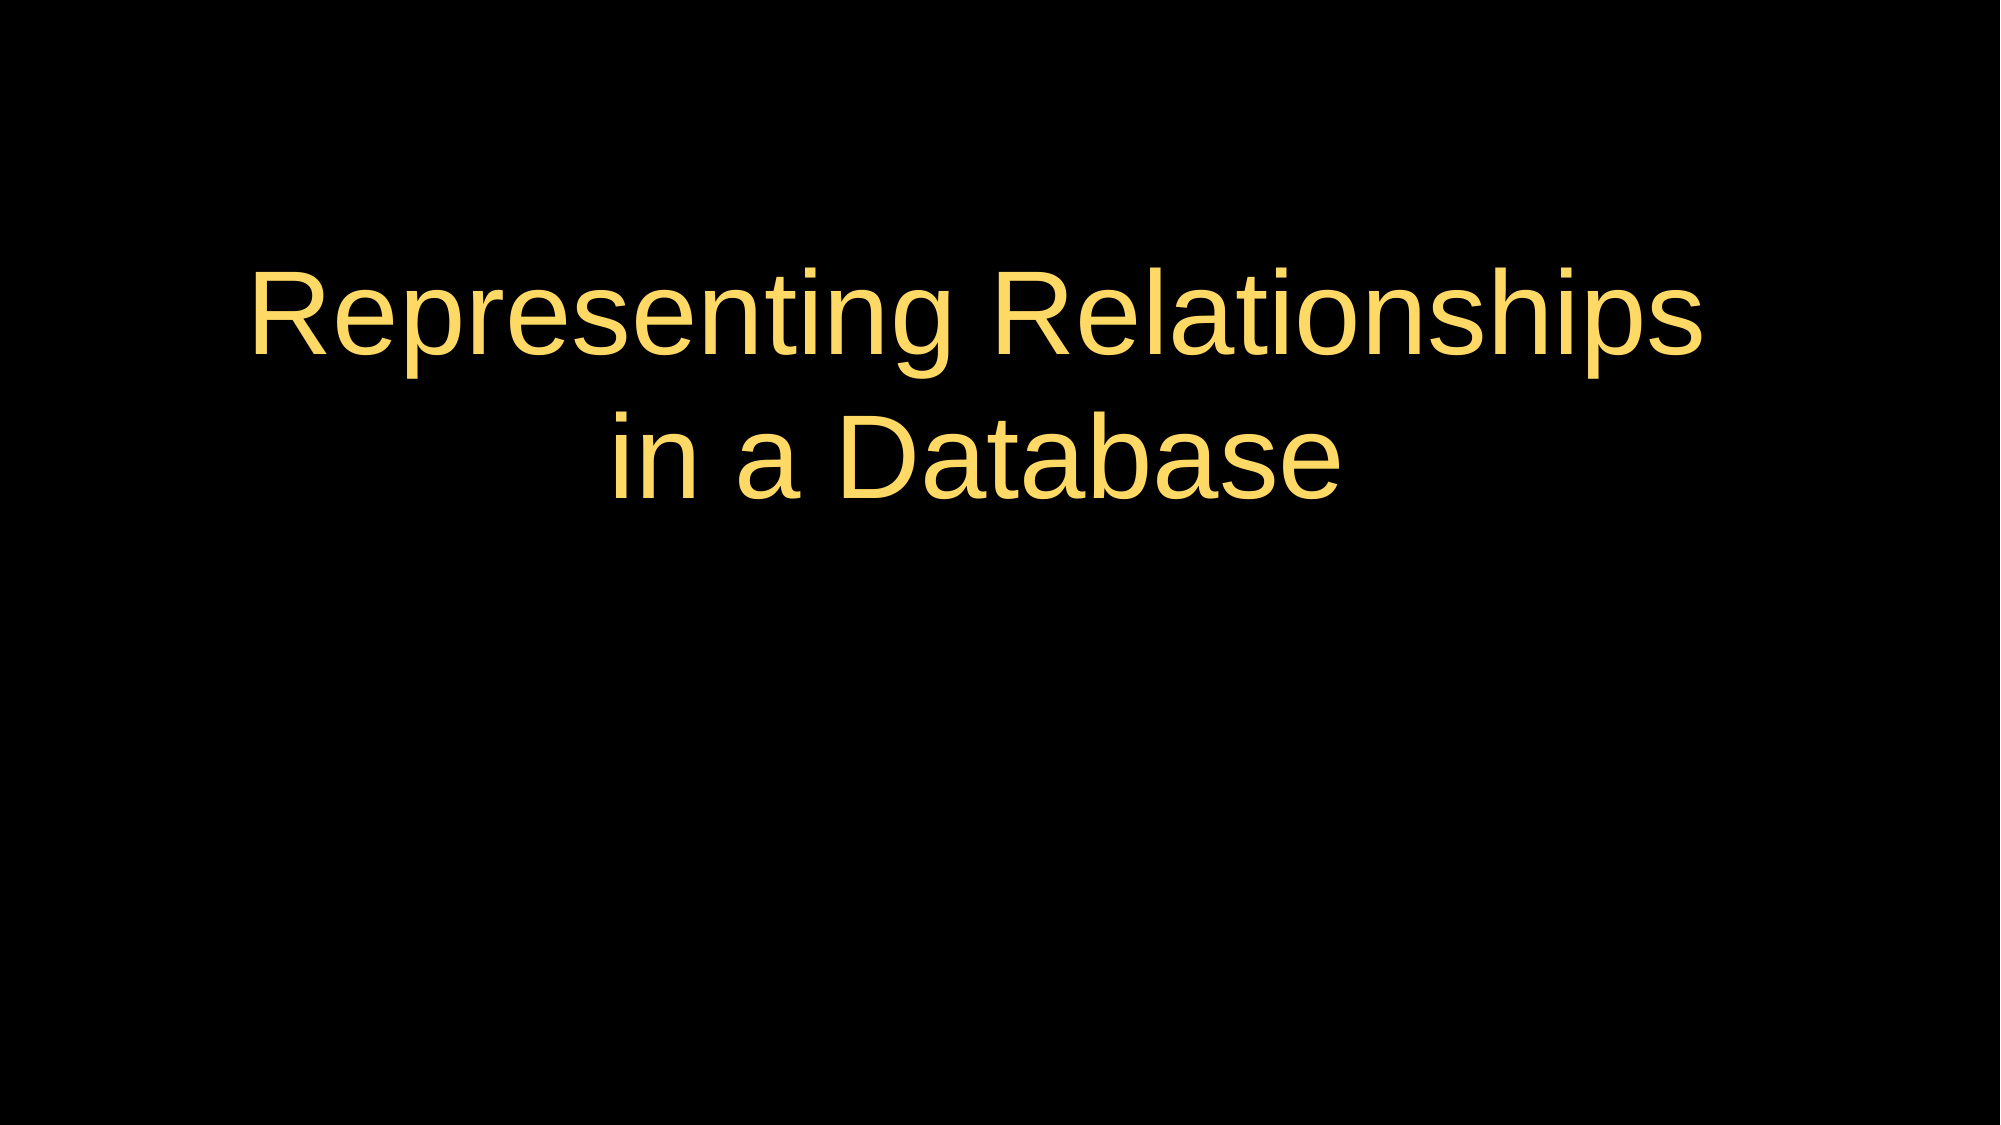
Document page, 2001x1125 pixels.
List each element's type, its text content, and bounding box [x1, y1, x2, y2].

title Representing Relationships in a Database [196, 189, 1759, 569]
